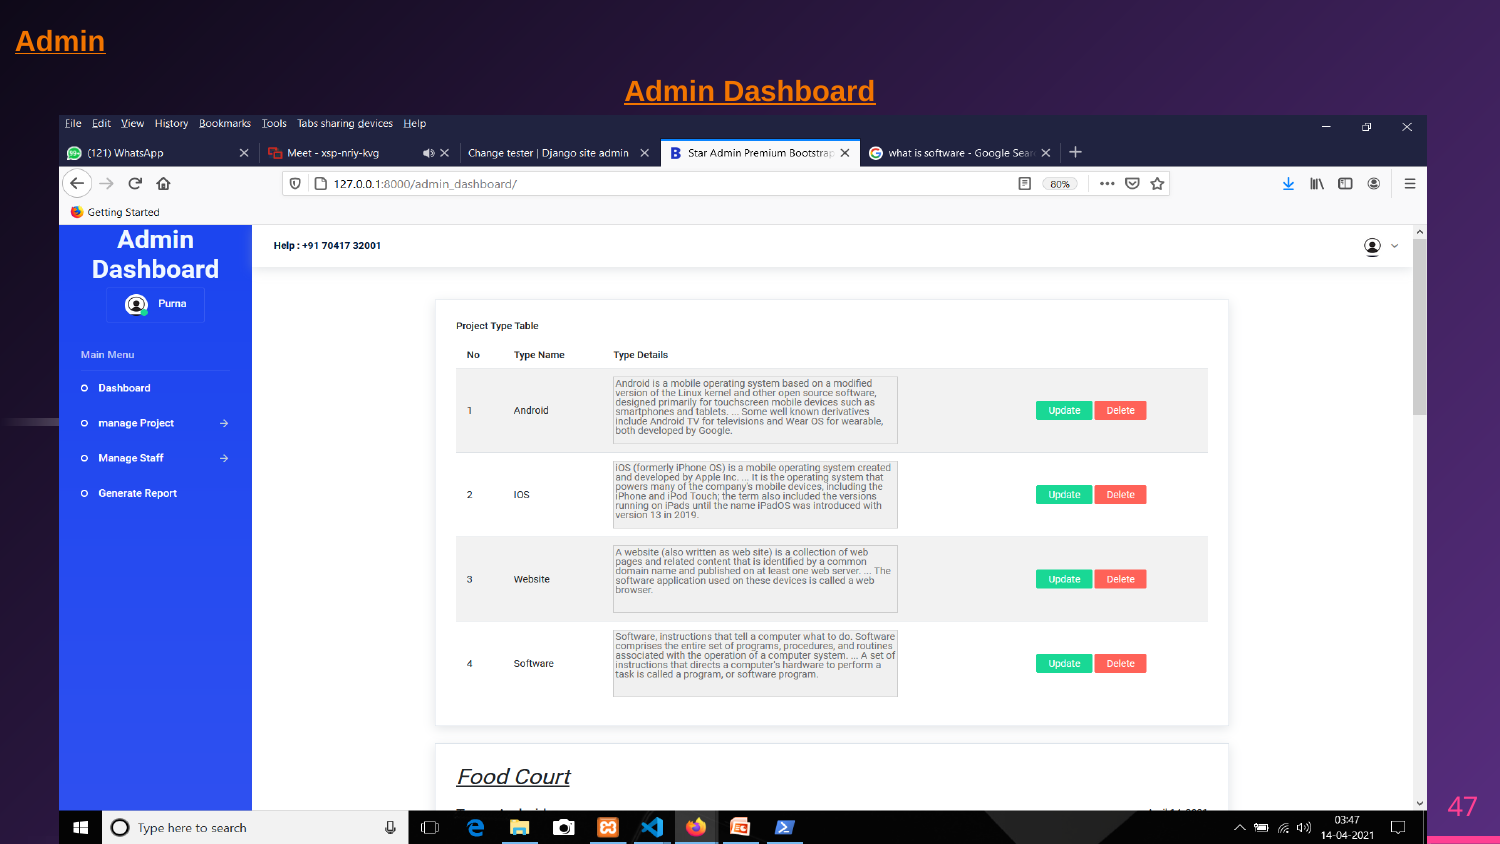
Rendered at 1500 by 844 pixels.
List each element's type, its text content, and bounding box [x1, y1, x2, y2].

picture [59, 115, 1427, 844]
slide_number 47 [1432, 779, 1500, 837]
text_box Admin [0, 14, 1500, 65]
text_box Admin Dashboard [0, 65, 1500, 115]
